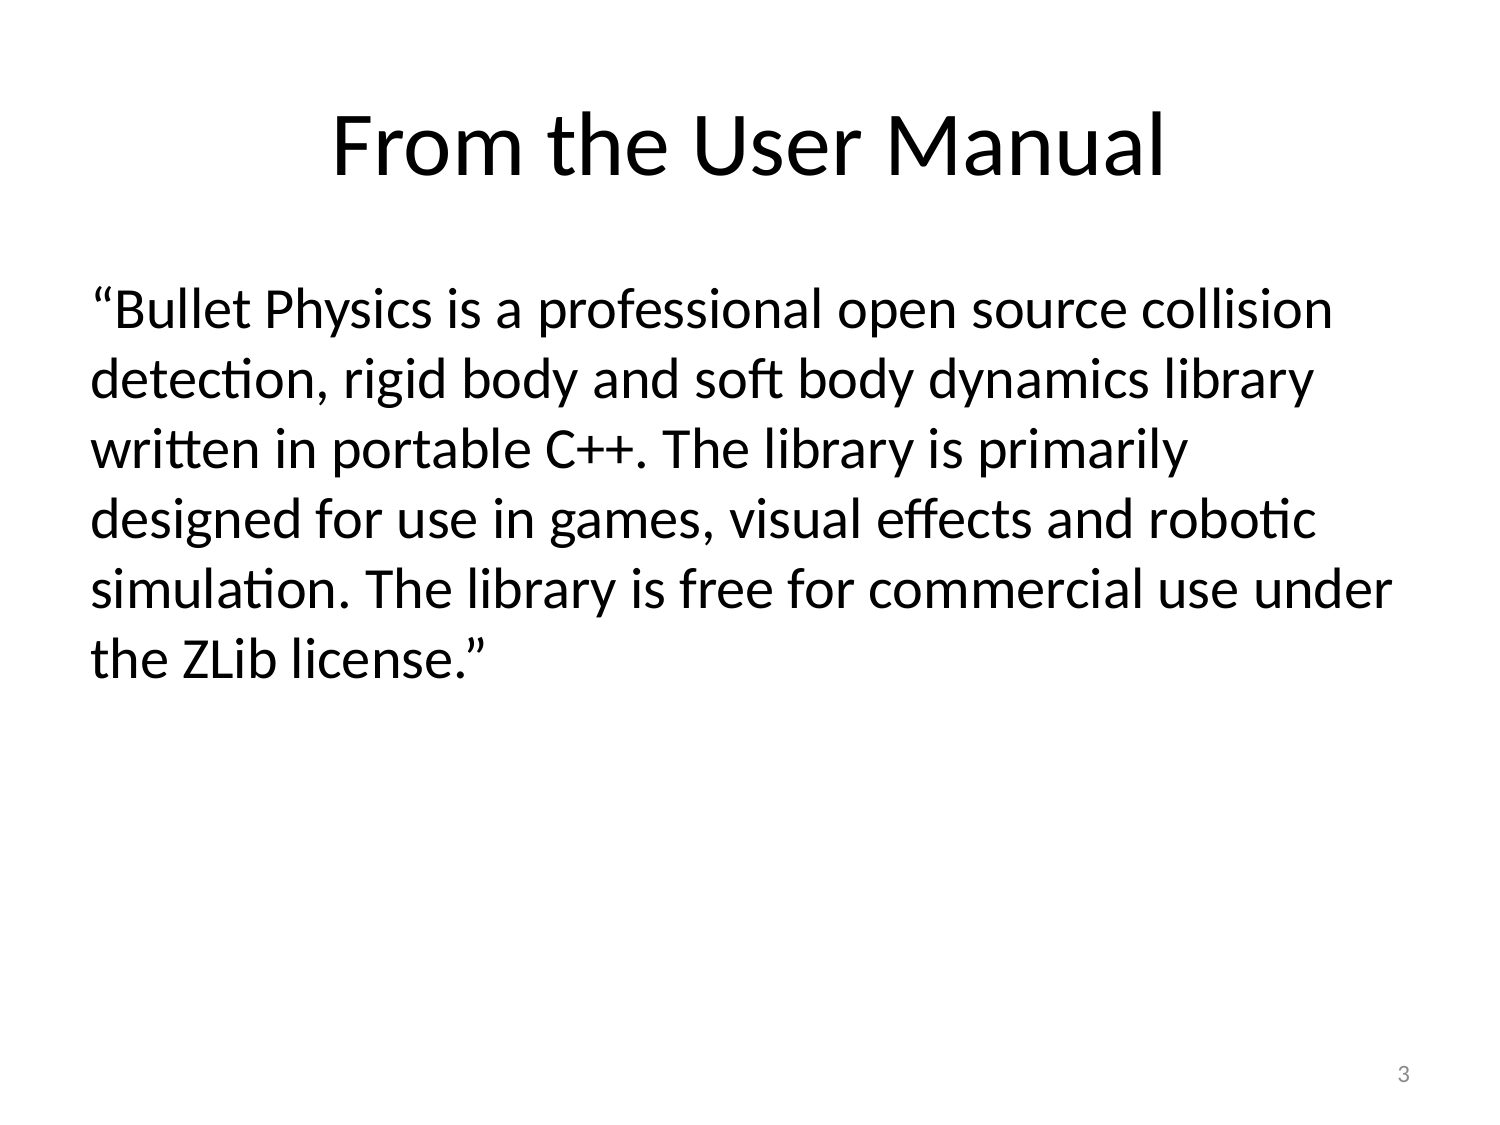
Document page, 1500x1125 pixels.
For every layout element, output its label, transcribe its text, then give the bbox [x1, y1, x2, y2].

slide_number 3 [1074, 1042, 1425, 1103]
title From the User Manual [75, 45, 1425, 233]
list “Bullet Physics is a professional open source collision detection, rigid body and soft body dynamics library written in portable C++. The library is primarily designed for use in games, visual effects and robotic simulation. The library is free for commercial use under the ZLib license.” [75, 262, 1425, 800]
